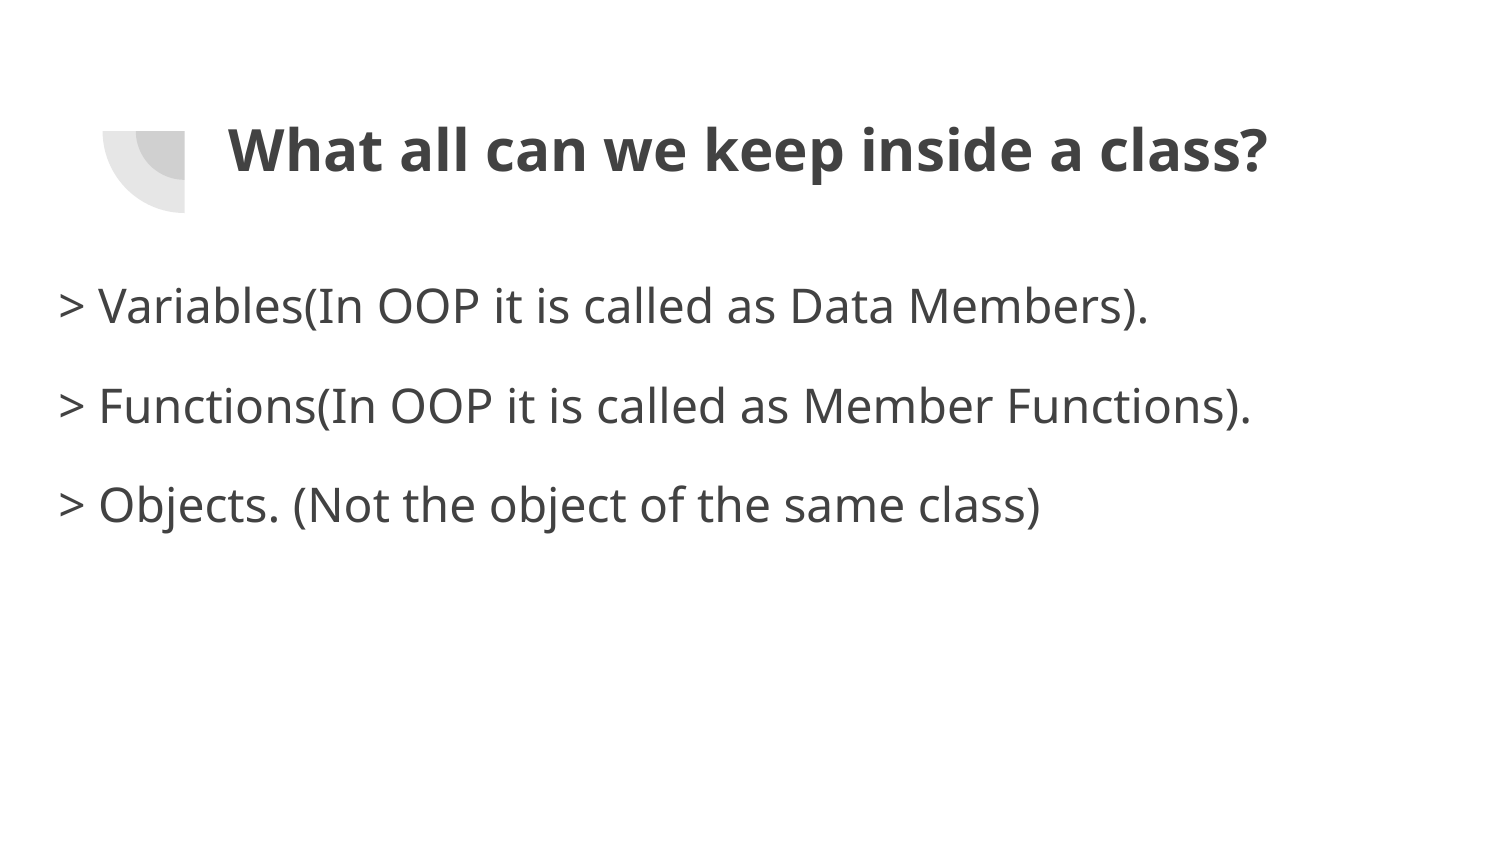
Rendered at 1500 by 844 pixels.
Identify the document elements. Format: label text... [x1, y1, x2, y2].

list > Variables(In OOP it is called as Data Members). > Functions(In OOP it is called as Member Functions). > Objects. (Not the object of the same class) [43, 252, 1449, 804]
title What all can we keep inside a class? [213, 98, 1470, 241]
